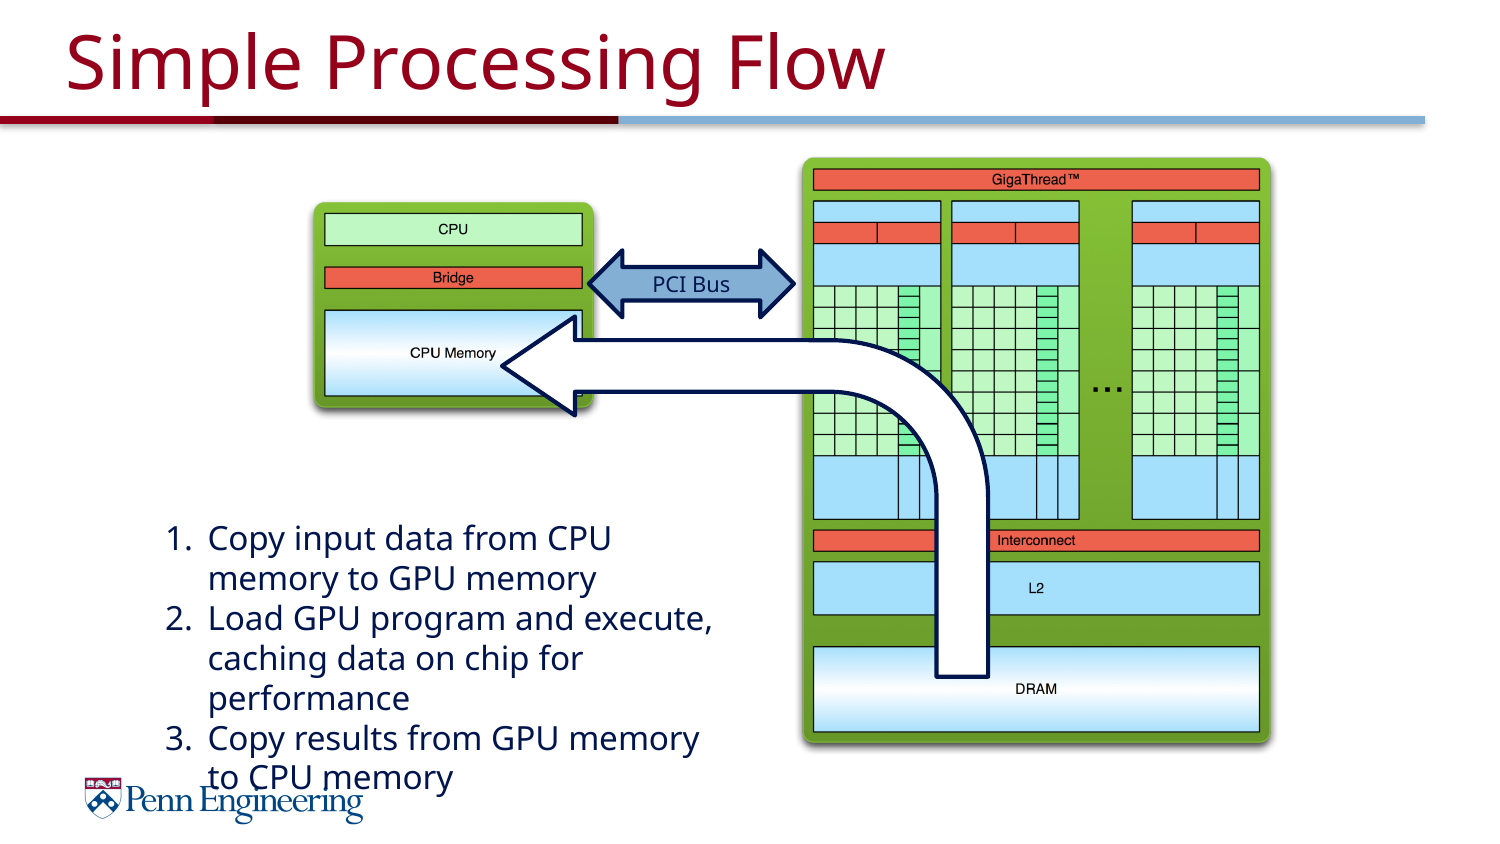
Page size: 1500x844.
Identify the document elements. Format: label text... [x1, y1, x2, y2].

picture [75, 770, 372, 828]
picture [290, 183, 616, 435]
title Simple Processing Flow [50, 2, 1401, 117]
text_box Copy input data from CPU memory to GPU memory Load GPU program and execute, caching data on chip for performance Copy results from GPU memory to CPU memory [150, 509, 750, 804]
text_box [619, 338, 773, 394]
text_box PCI Bus [619, 248, 773, 320]
picture [779, 139, 1293, 770]
